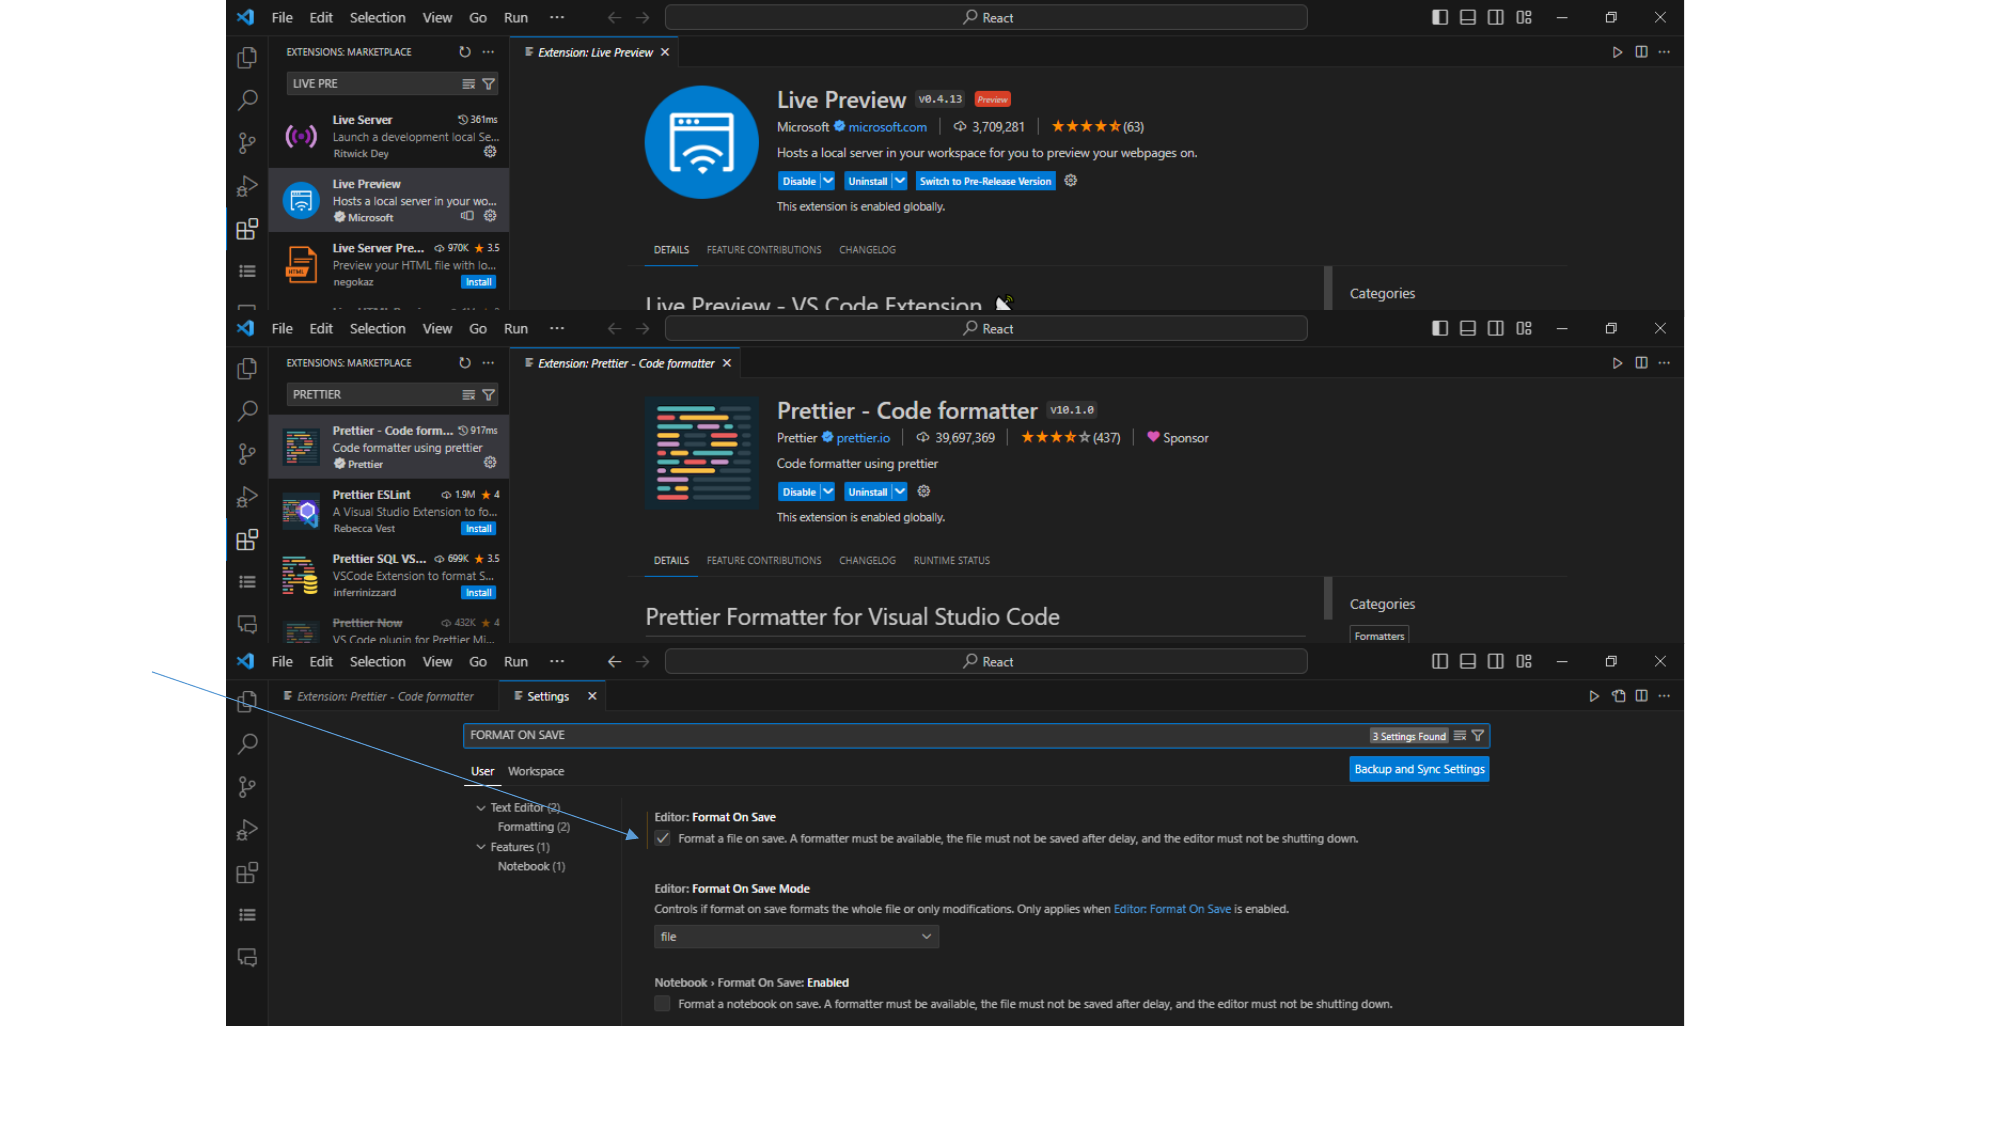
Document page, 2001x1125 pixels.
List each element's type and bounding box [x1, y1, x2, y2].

text_box [151, 671, 639, 839]
picture [225, 0, 1685, 1026]
